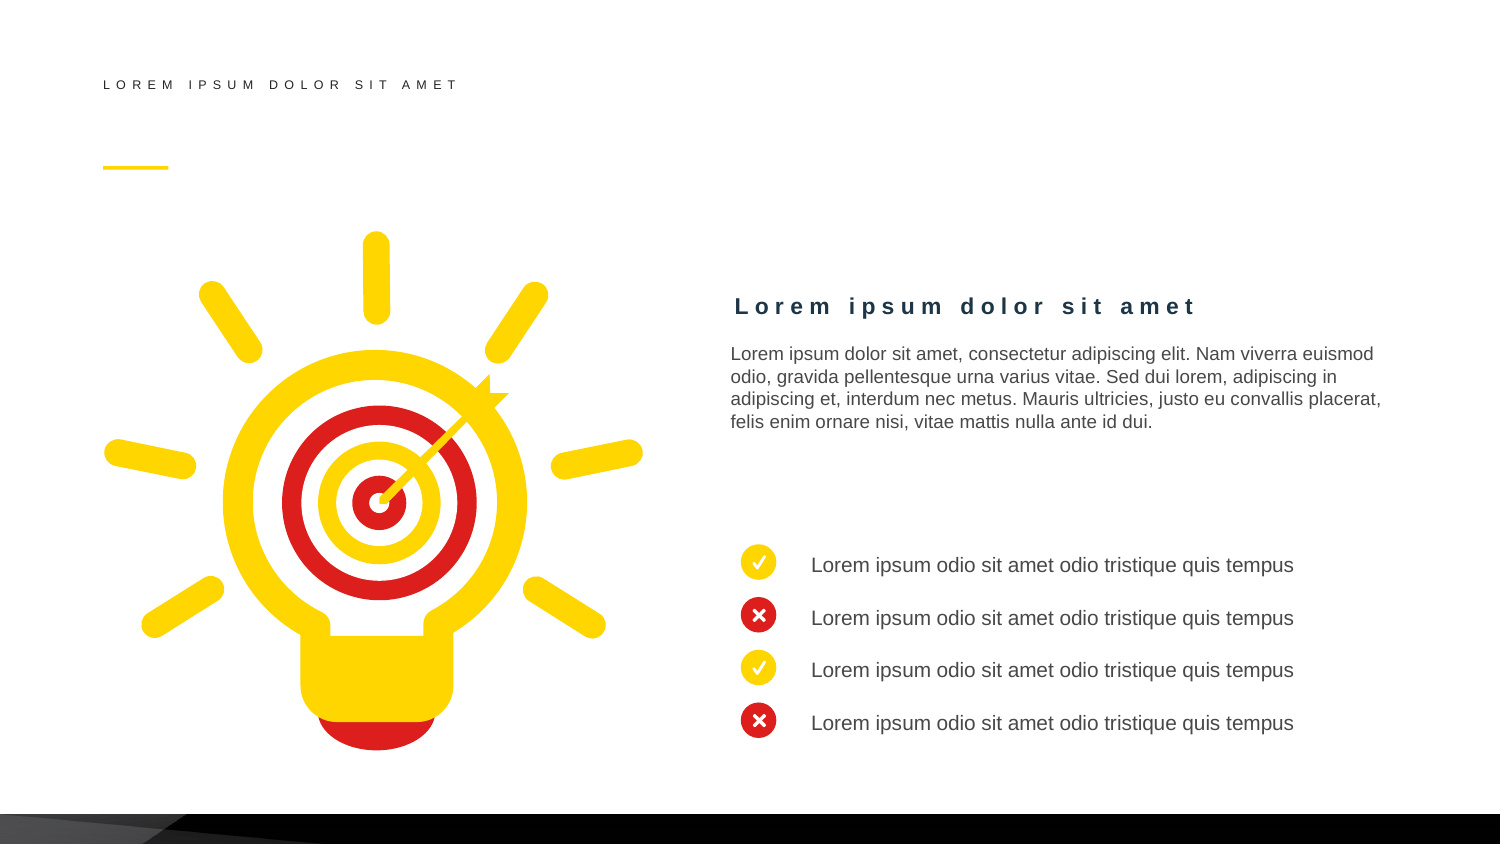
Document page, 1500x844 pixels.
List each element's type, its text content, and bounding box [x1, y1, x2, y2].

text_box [740, 544, 1313, 743]
text_box Lorem ipsum dolor sit amet [734, 291, 1194, 320]
text_box LOREM IPSUM DOLOR SIT AMET [103, 77, 1179, 93]
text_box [103, 231, 645, 751]
picture [0, 814, 1500, 844]
text_box Lorem ipsum dolor sit amet, consectetur adipiscing elit. Nam viverra euismod odio, gravida pellentesque urna varius vitae. Sed dui lorem, adipiscing in adipiscing et, interdum nec metus. Mauris ultricies, justo eu convallis placerat, felis enim ornare nisi, vitae mattis nulla ante id dui. [730, 341, 1397, 432]
